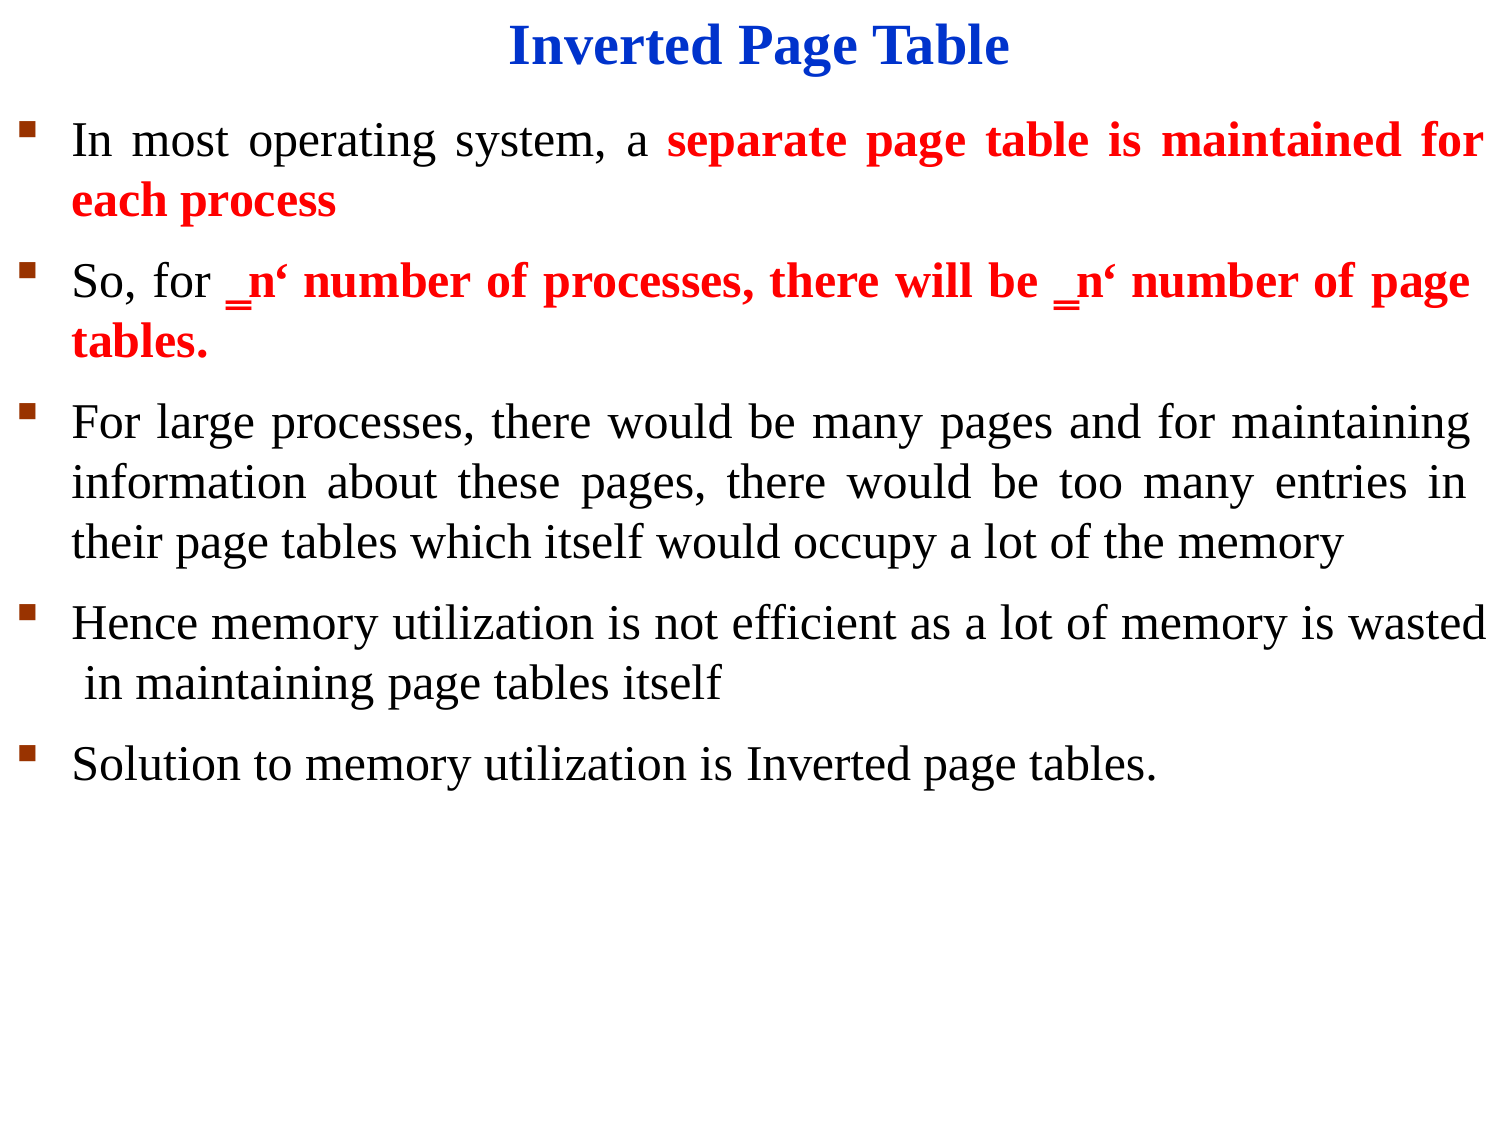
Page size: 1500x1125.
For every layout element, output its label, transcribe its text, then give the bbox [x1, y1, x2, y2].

title Inverted Page Table [506, 3, 1017, 104]
text_box In most operating system, a separate page table is maintained for each process So, for ‗n‘ number of processes, there will be ‗n‘ number of page tables. For large processes, there would be many pages and for maintaining information about these pages, there would be too many entries in their page tables which itself would occupy a lot of the memory Hence memory utilization is not efficient as a lot of memory is wasted in maintaining page tables itself Solution to memory utilization is Inverted page tables. [12, 104, 1489, 791]
